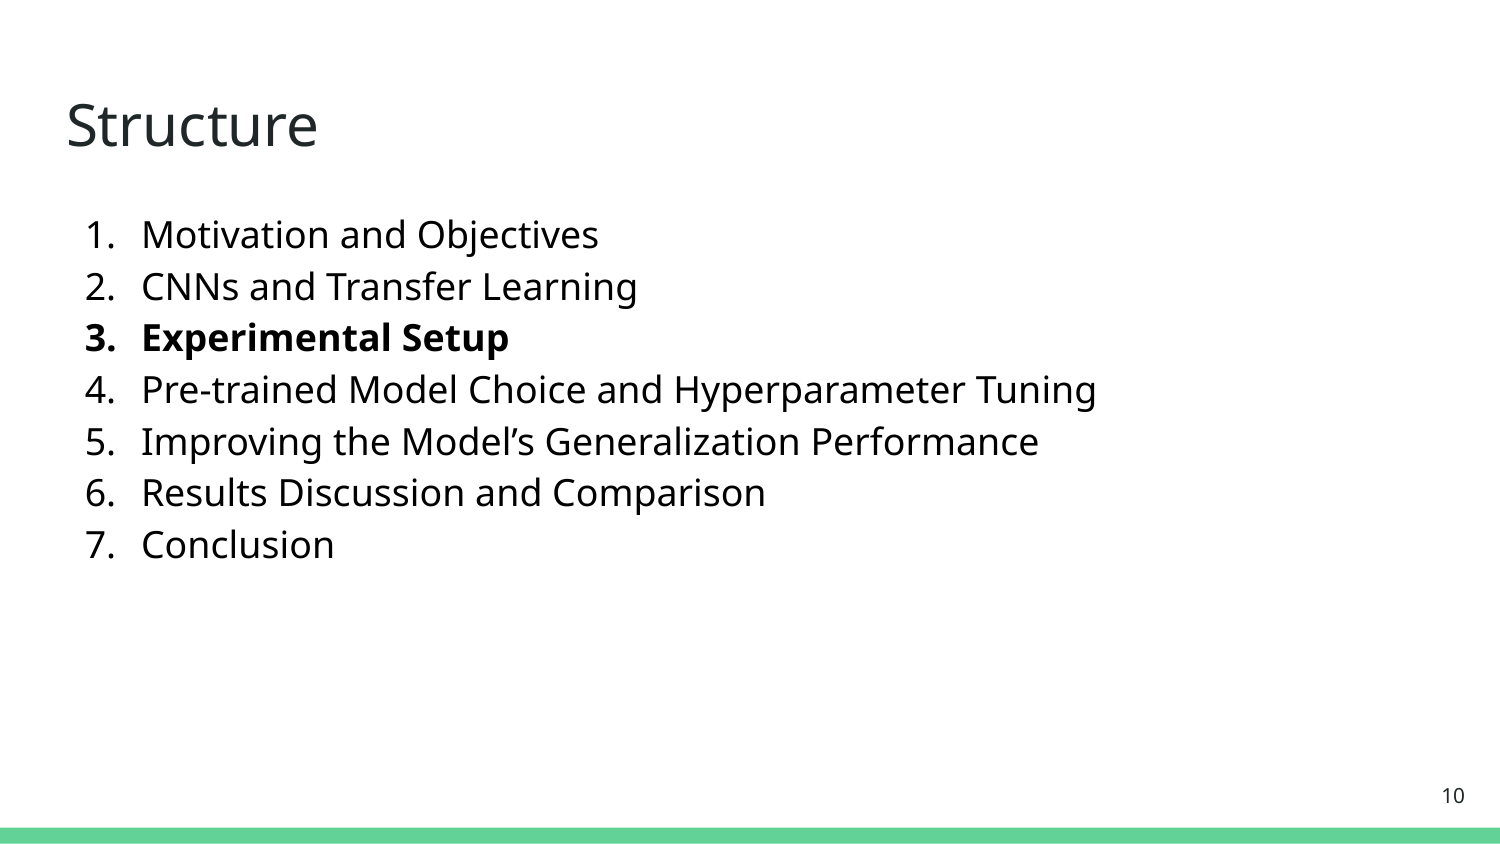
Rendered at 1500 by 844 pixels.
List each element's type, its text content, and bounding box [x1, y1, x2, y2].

slide_number ‹#› [1389, 764, 1480, 830]
list Motivation and Objectives CNNs and Transfer Learning Experimental Setup Pre-trained Model Choice and Hyperparameter Tuning Improving the Model’s Generalization Performance Results Discussion and Comparison Conclusion [51, 189, 1449, 750]
title Structure [51, 72, 1449, 167]
